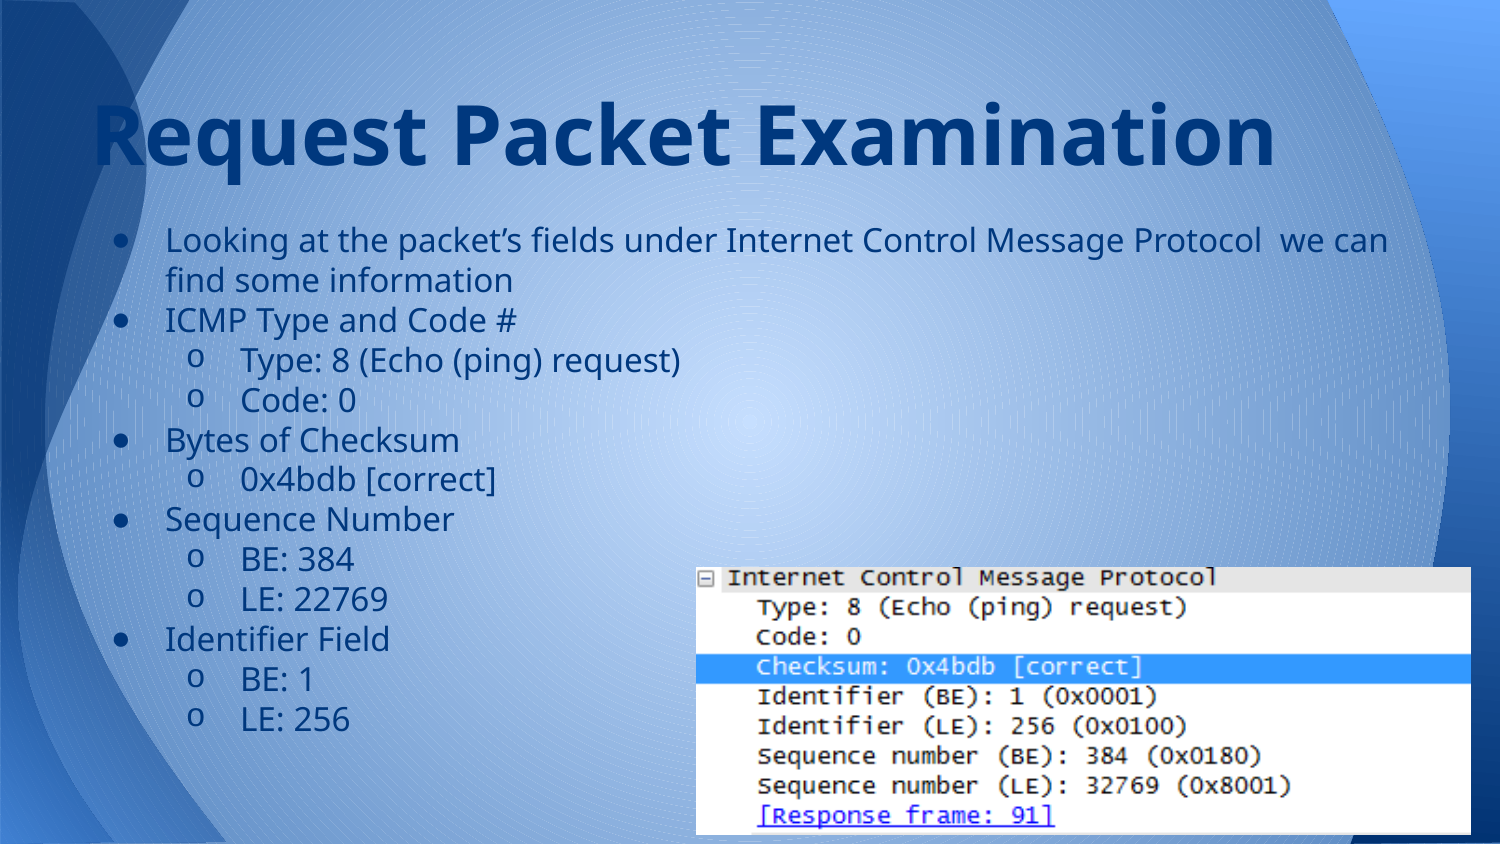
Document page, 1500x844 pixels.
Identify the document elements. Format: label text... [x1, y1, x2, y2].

title Request Packet Examination [75, 33, 1425, 197]
list Looking at the packet’s fields under Internet Control Message Protocol we can find some information ICMP Type and Code # Type: 8 (Echo (ping) request) Code: 0 Bytes of Checksum 0x4bdb [correct] Sequence Number BE: 384 LE: 22769 Identifier Field BE: 1 LE: 256 [75, 204, 1425, 800]
picture [696, 566, 1471, 836]
